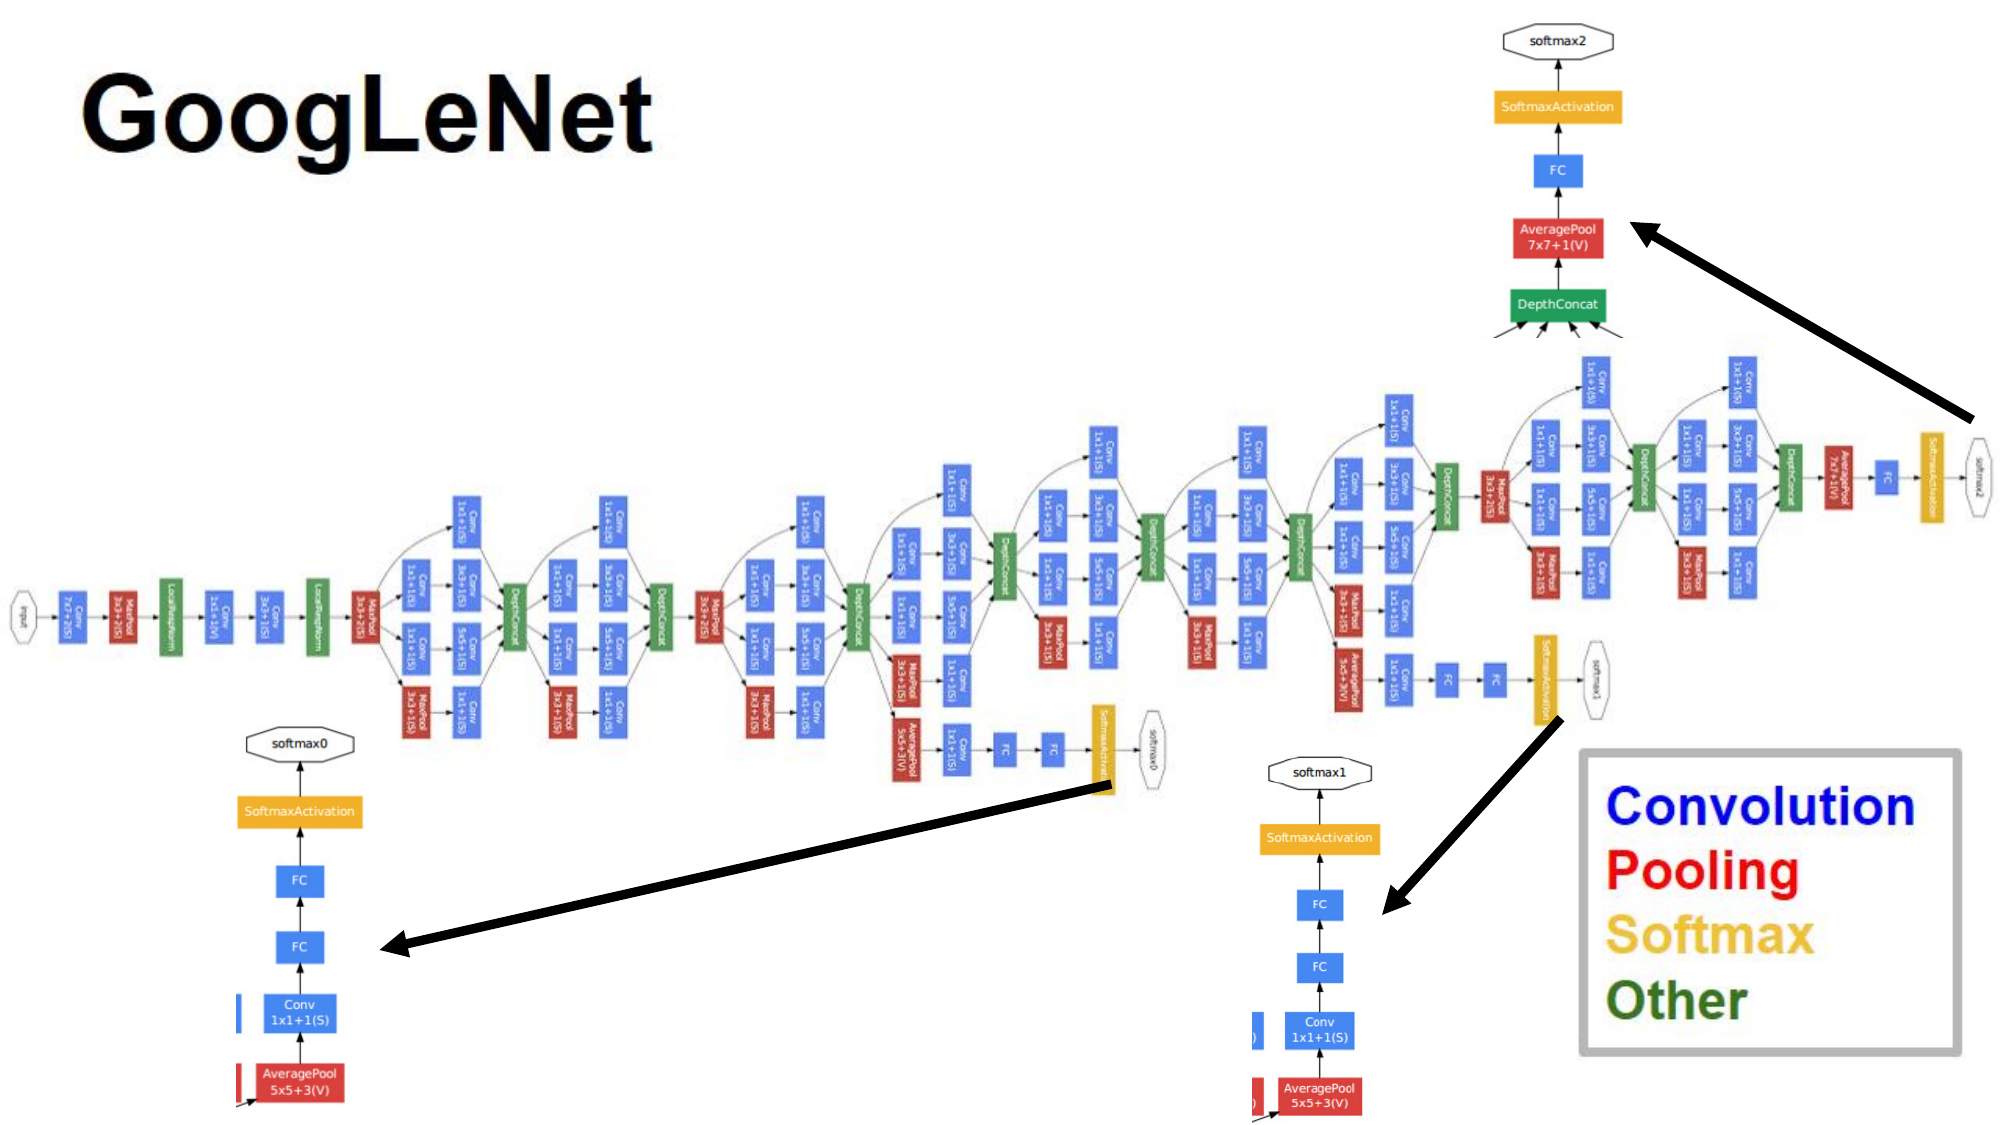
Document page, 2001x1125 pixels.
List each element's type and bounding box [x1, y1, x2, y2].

text_box [1382, 718, 1561, 915]
text_box [1629, 221, 1973, 421]
picture [1252, 734, 1383, 1125]
picture [1479, 12, 1643, 338]
text_box [379, 784, 1112, 950]
picture [236, 718, 369, 1112]
list [0, 59, 2000, 1065]
